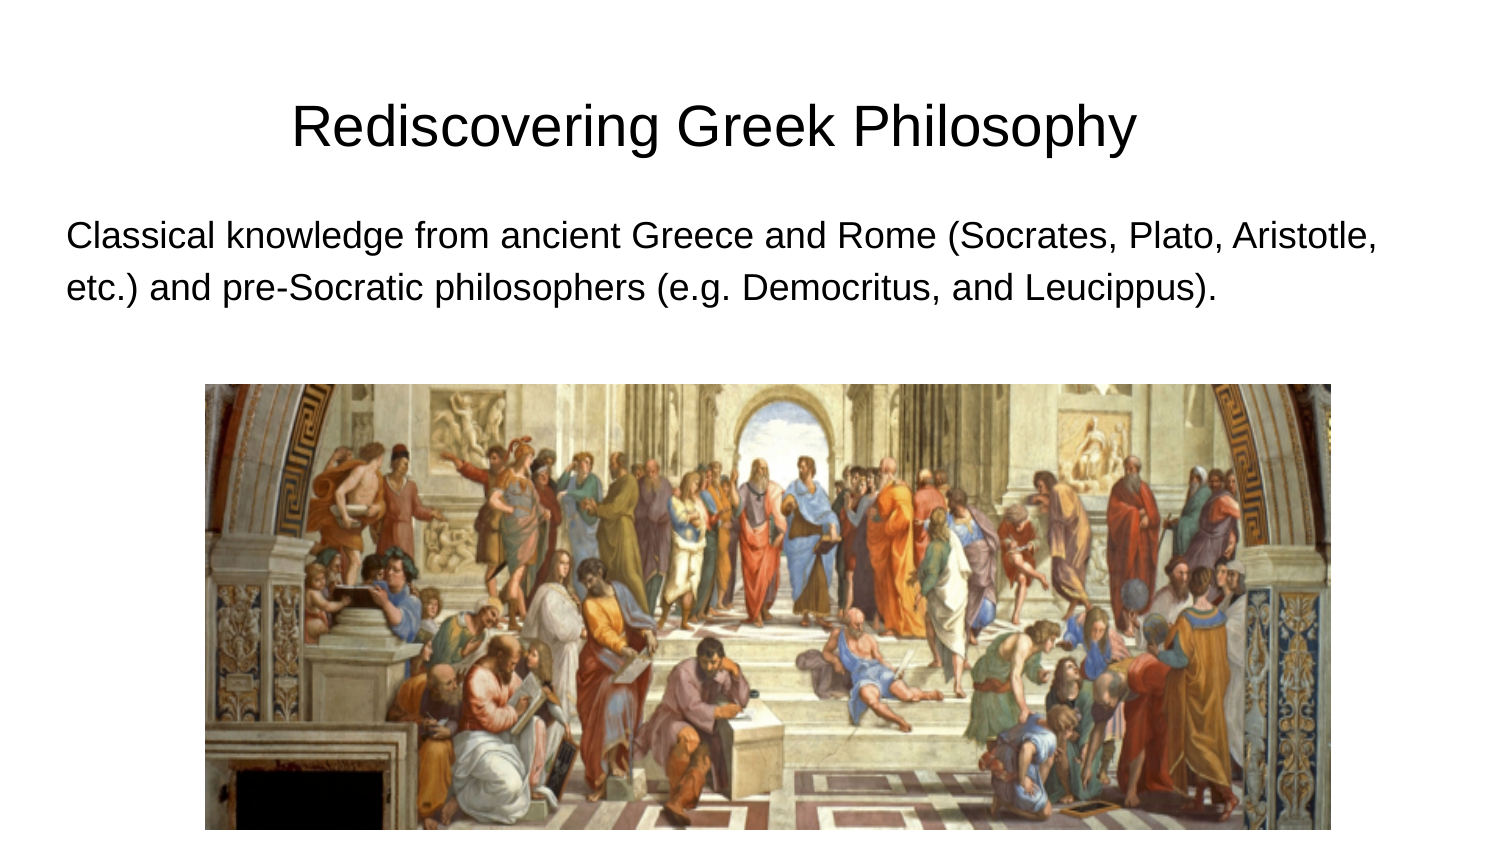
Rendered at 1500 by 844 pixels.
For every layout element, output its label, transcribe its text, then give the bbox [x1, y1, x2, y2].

picture [205, 384, 1331, 830]
list Classical knowledge from ancient Greece and Rome (Socrates, Plato, Aristotle, etc.) and pre-Socratic philosophers (e.g. Democritus, and Leucippus). [51, 189, 1449, 750]
title Rediscovering Greek Philosophy [51, 72, 1449, 167]
